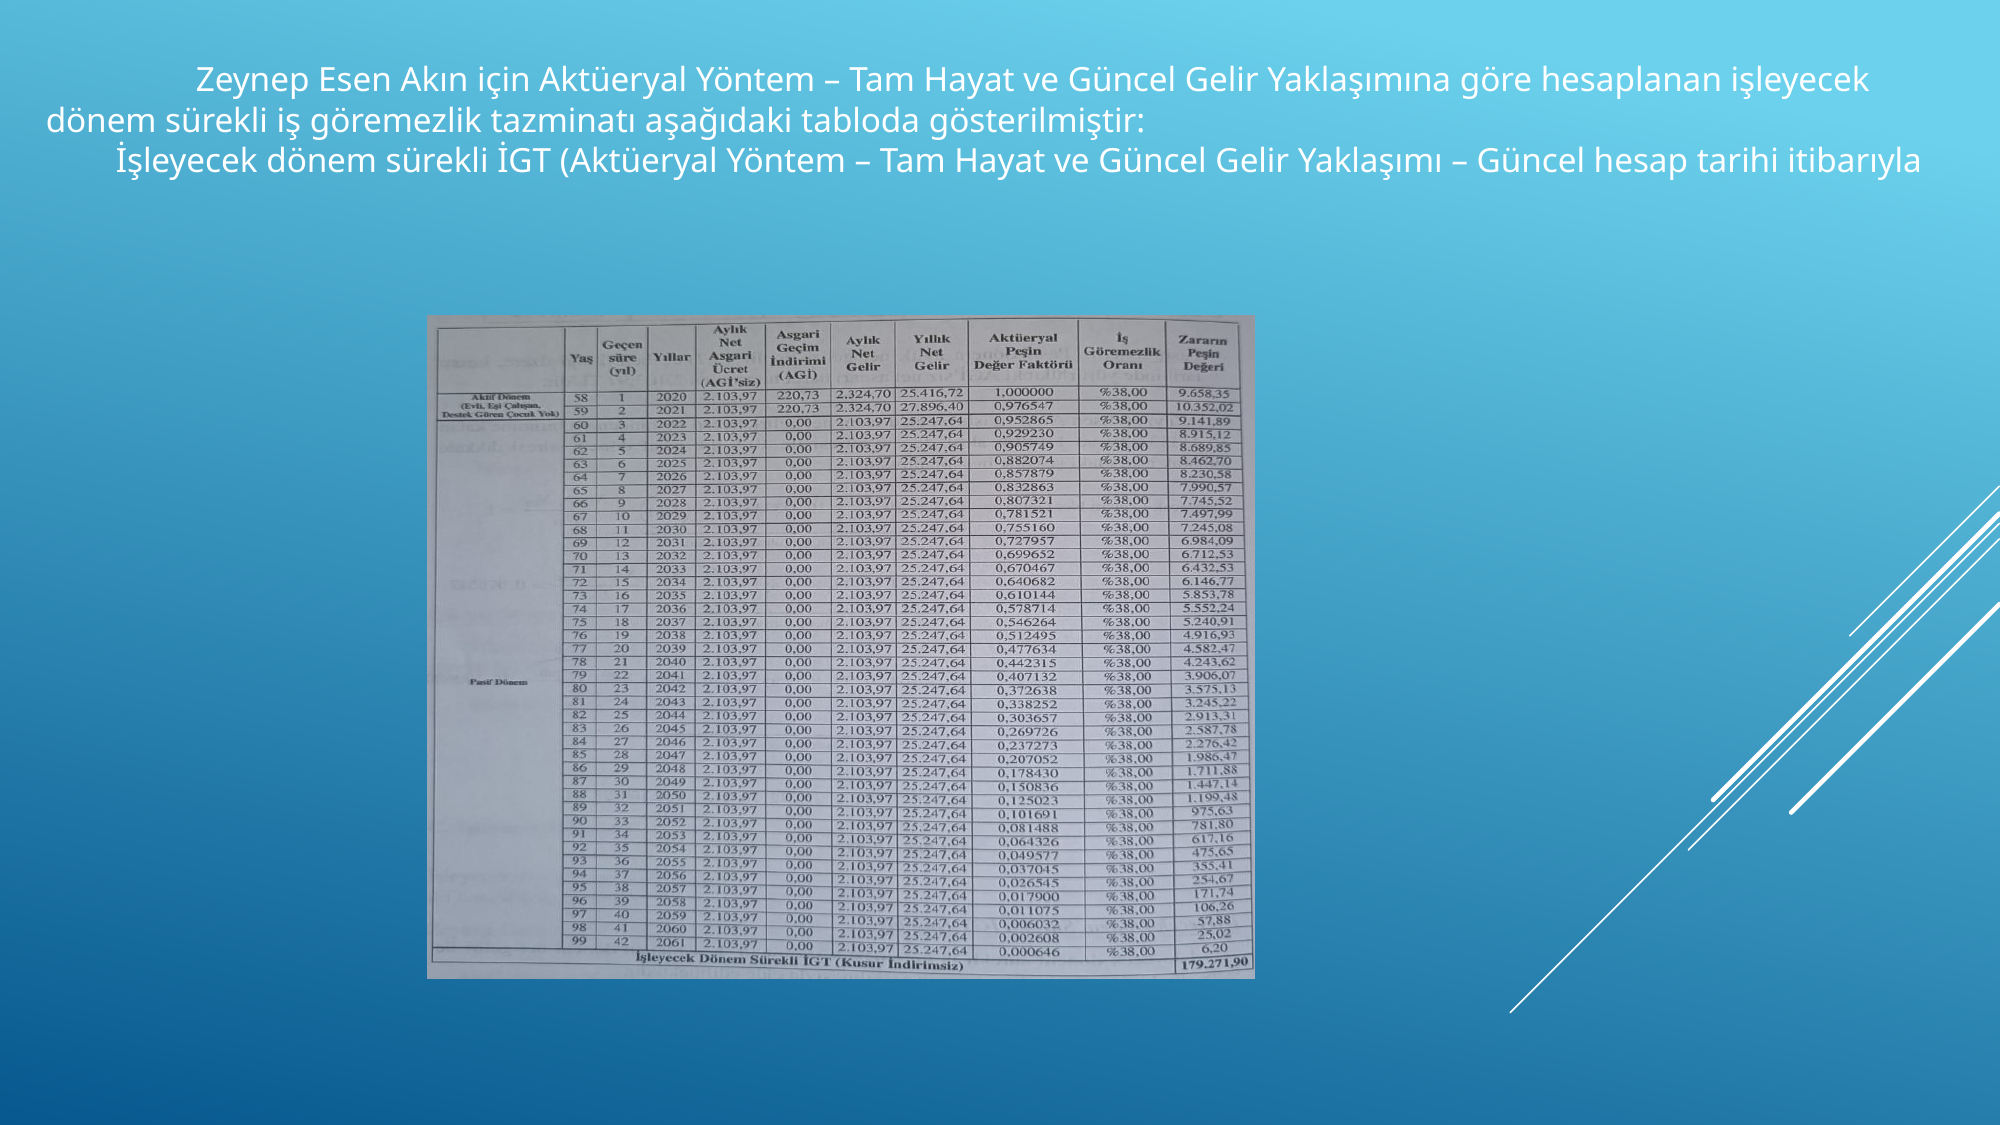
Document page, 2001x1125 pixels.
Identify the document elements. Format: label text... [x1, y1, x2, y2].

picture [426, 315, 1256, 979]
text_box Zeynep Esen Akın için Aktüeryal Yöntem – Tam Hayat ve Güncel Gelir Yaklaşımına göre hesaplanan işleyecek dönem sürekli iş göremezlik tazminatı aşağıdaki tabloda gösterilmiştir: İşleyecek dönem sürekli İGT (Aktüeryal Yöntem – Tam Hayat ve Güncel Gelir Yaklaşımı – Güncel hesap tarihi itibarıyla [31, 46, 1953, 187]
